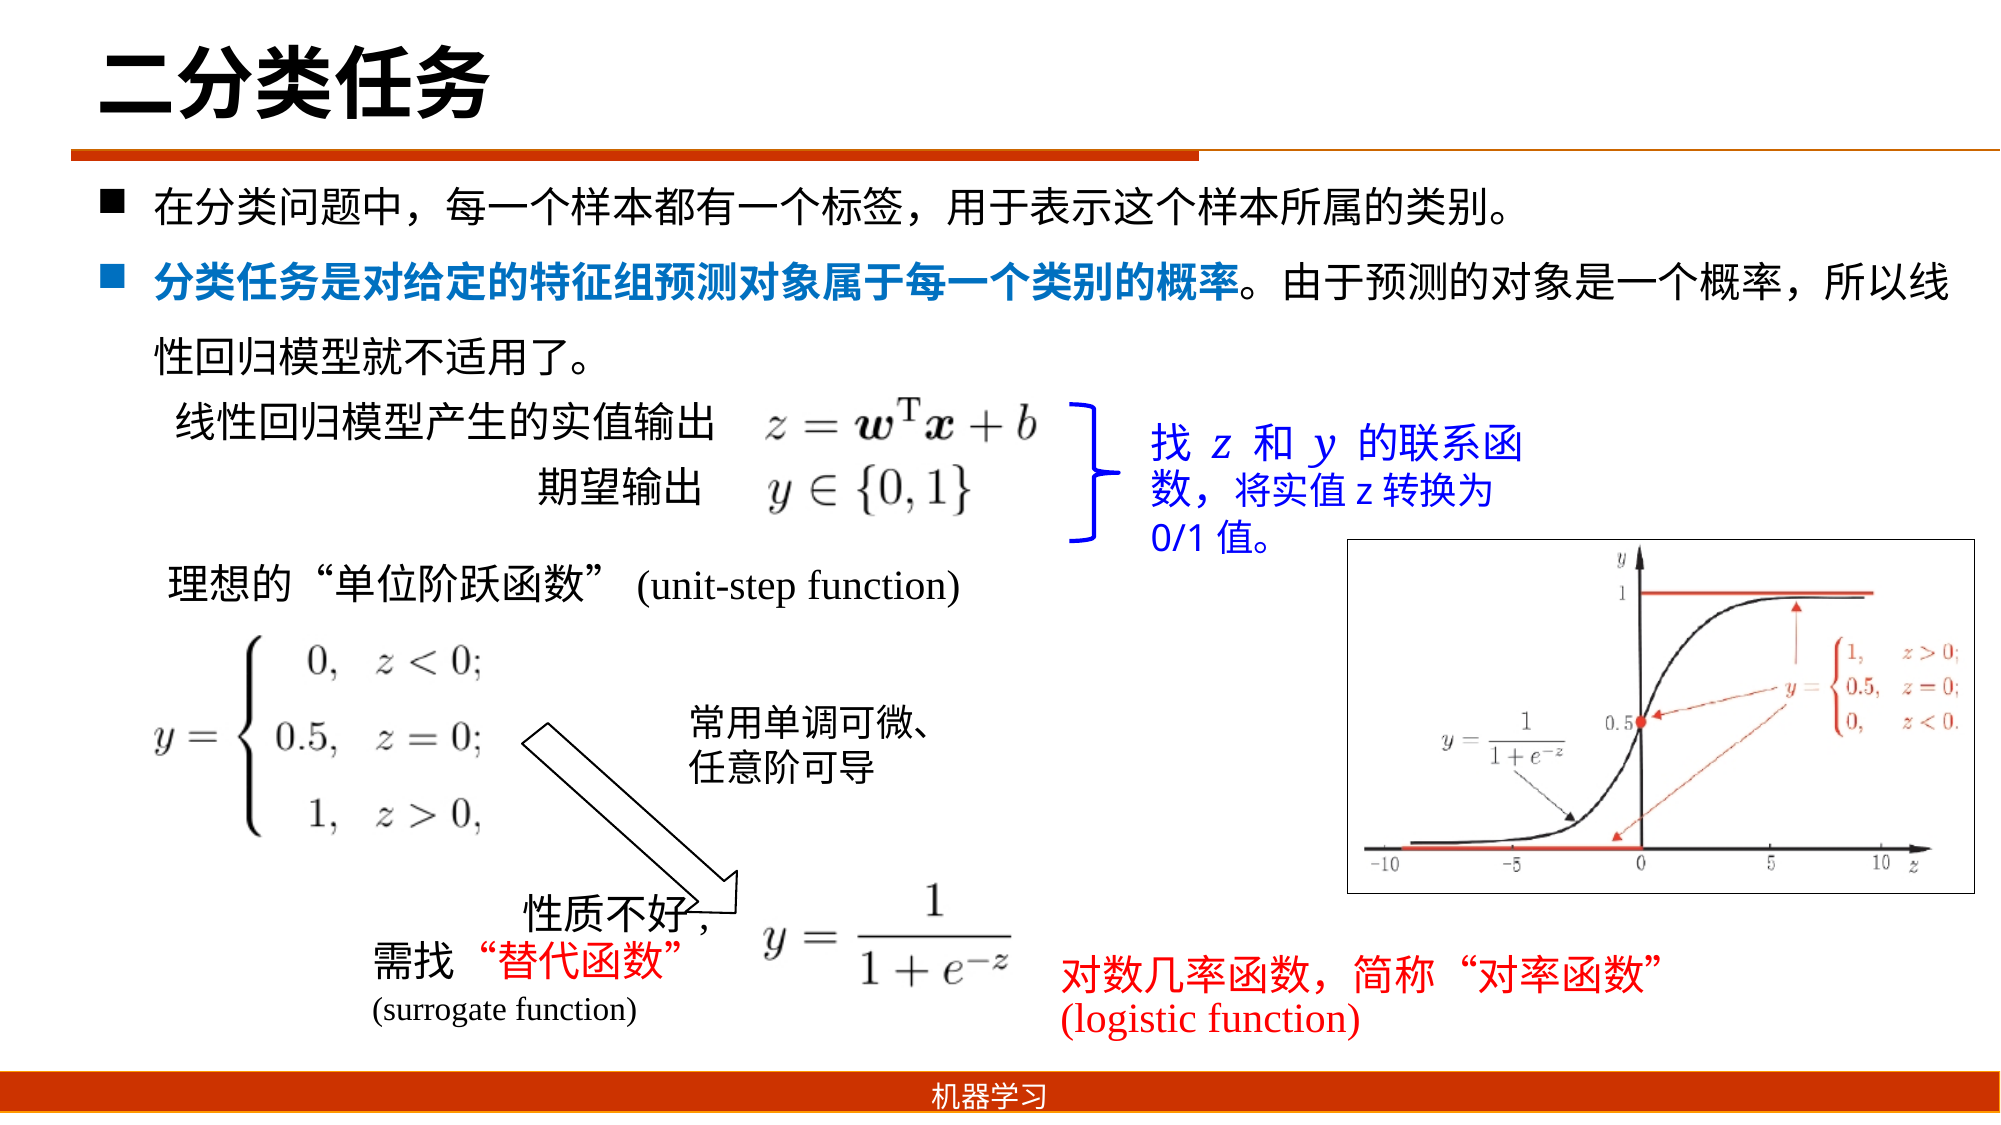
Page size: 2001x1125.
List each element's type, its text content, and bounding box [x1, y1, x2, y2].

picture [767, 463, 972, 518]
text_box [1069, 403, 1120, 542]
text_box 对数几率函数，简称“对率函数” (logistic function) [1060, 955, 1719, 1041]
picture [764, 396, 1038, 445]
text_box 理想的“单位阶跃函数”(unit-step function) [152, 540, 981, 616]
text_box 性质不好, 需找“替代函数” (surrogate function) [372, 886, 710, 1028]
text_box 常用单调可微、任意阶可导 [673, 691, 959, 796]
picture [1347, 539, 1975, 894]
text_box [521, 722, 738, 915]
picture [762, 880, 1013, 989]
picture [153, 634, 483, 840]
text_box 找 z 和 y 的联系函数，将实值z转换为0/1值。 [1150, 420, 1554, 559]
text_box 期望输出 [522, 453, 720, 518]
text_box 二分类任务 [96, 71, 493, 129]
text_box 线性回归模型产生的实值输出 [159, 398, 733, 454]
